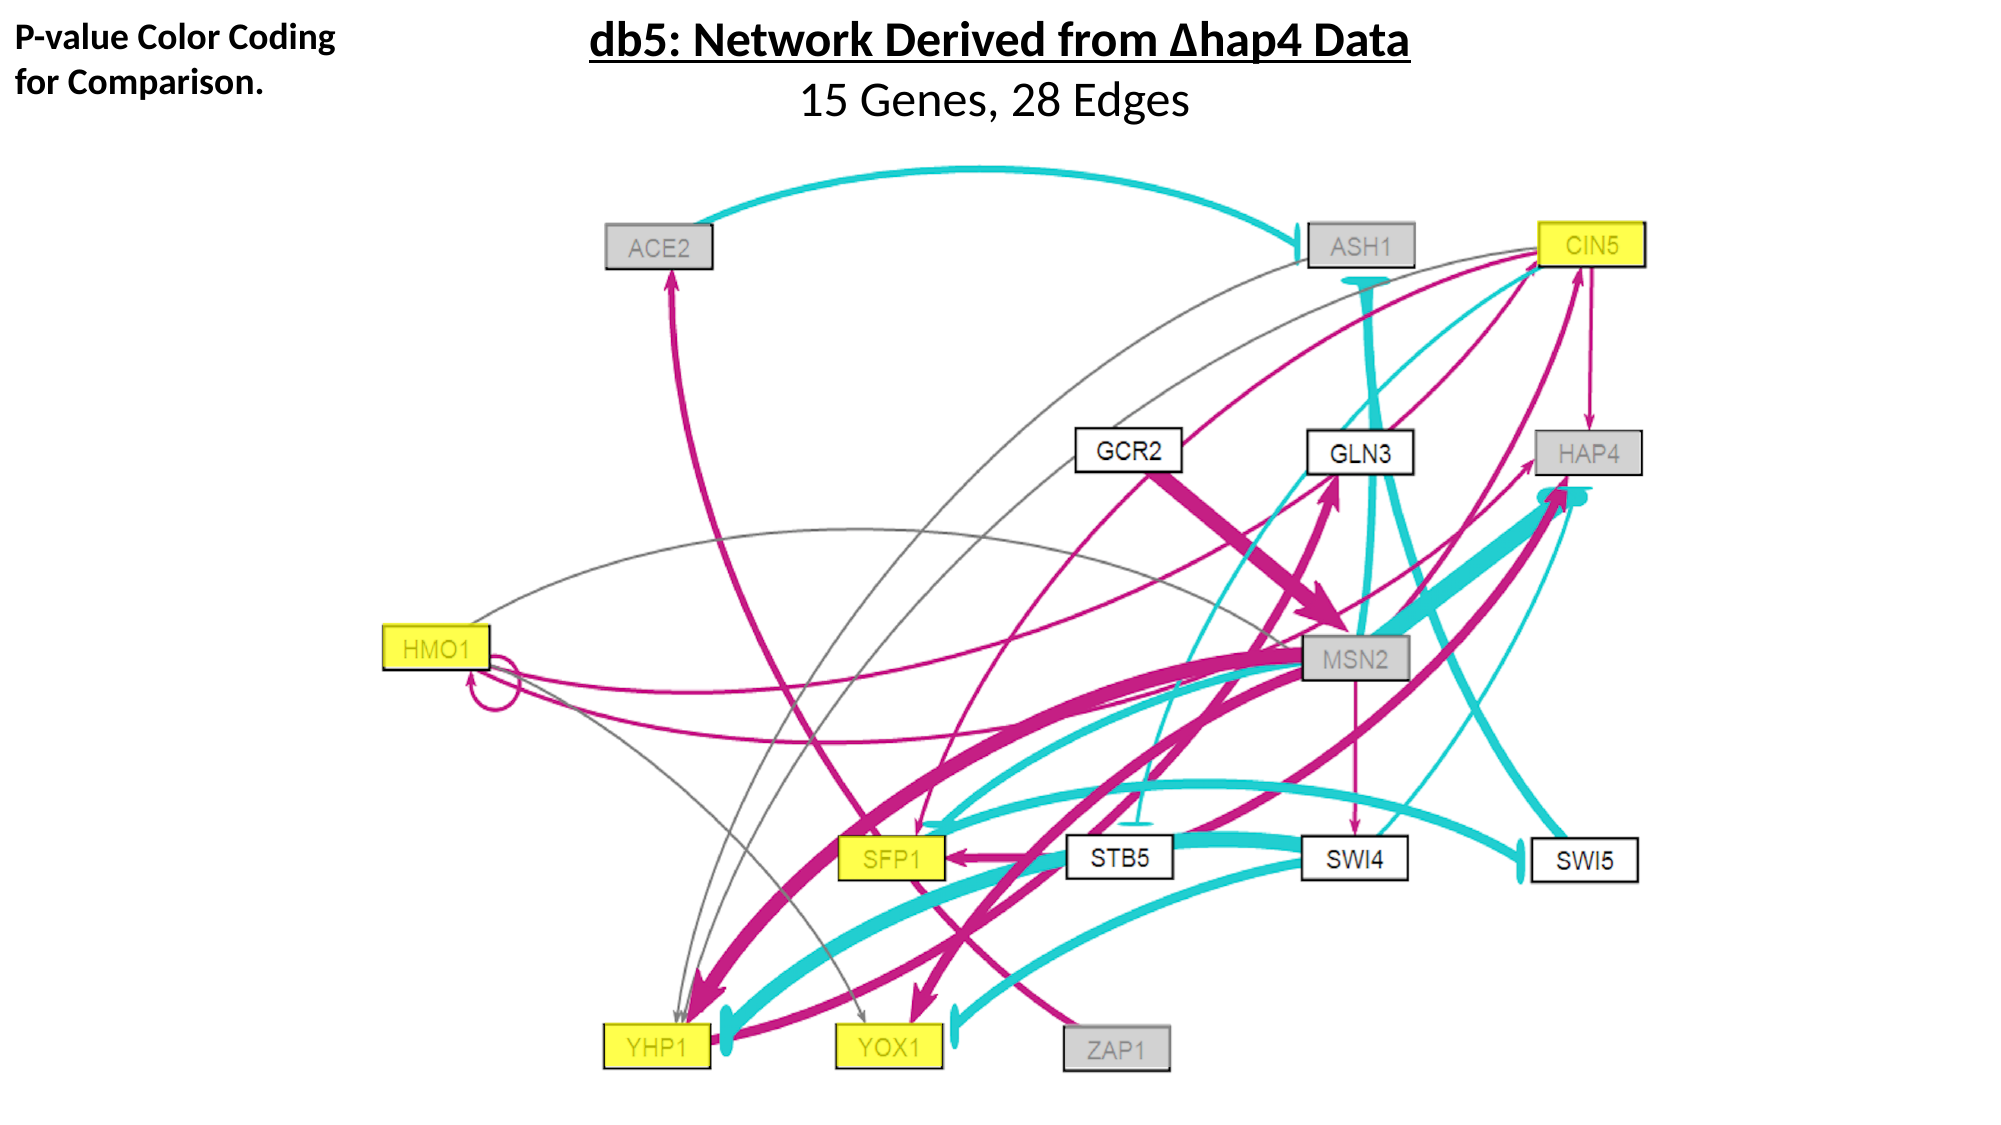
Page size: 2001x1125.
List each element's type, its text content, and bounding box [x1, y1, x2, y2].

text_box db5: Network Derived from ∆hap4 Data 15 Genes, 28 Edges [249, 0, 1750, 133]
picture [314, 133, 1686, 1119]
text_box P-value Color Coding for Comparison. [0, 4, 391, 110]
